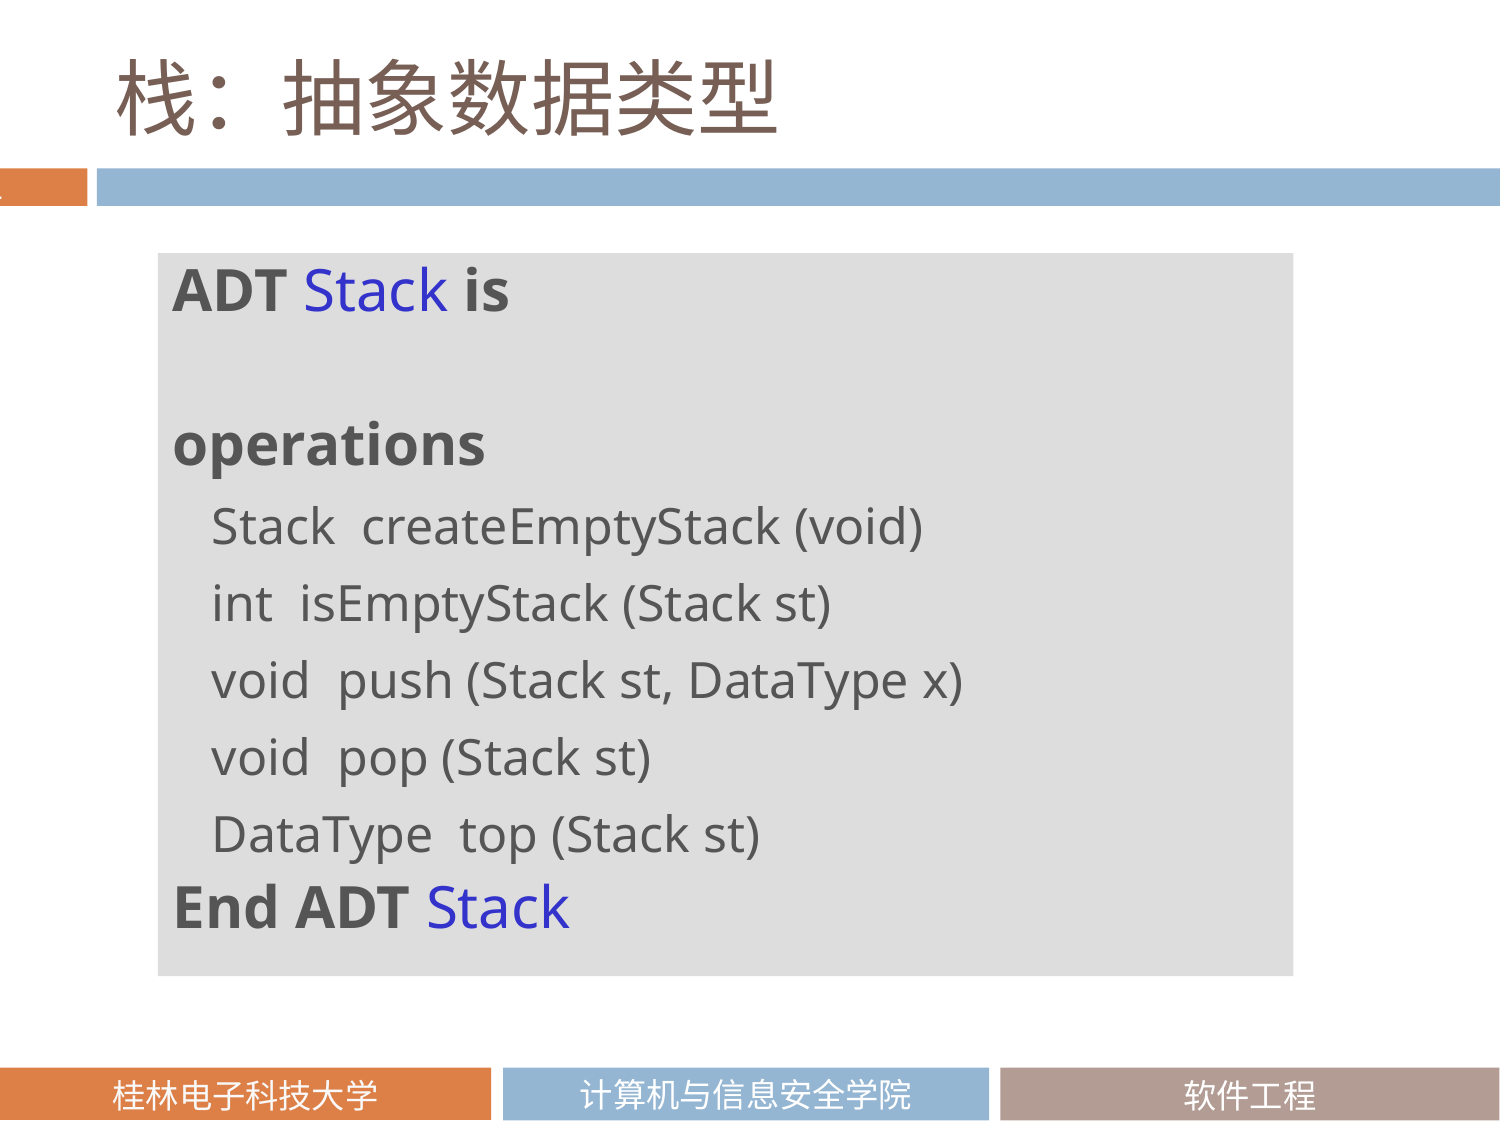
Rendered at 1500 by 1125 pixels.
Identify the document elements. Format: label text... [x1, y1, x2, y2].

list ADT Stack is operations Stack createEmptyStack (void) int isEmptyStack (Stack st) void push (Stack st, DataType x) void pop (Stack st) DataType top (Stack st) End ADT Stack [157, 252, 1294, 977]
title 栈：抽象数据类型 [99, 37, 1438, 155]
